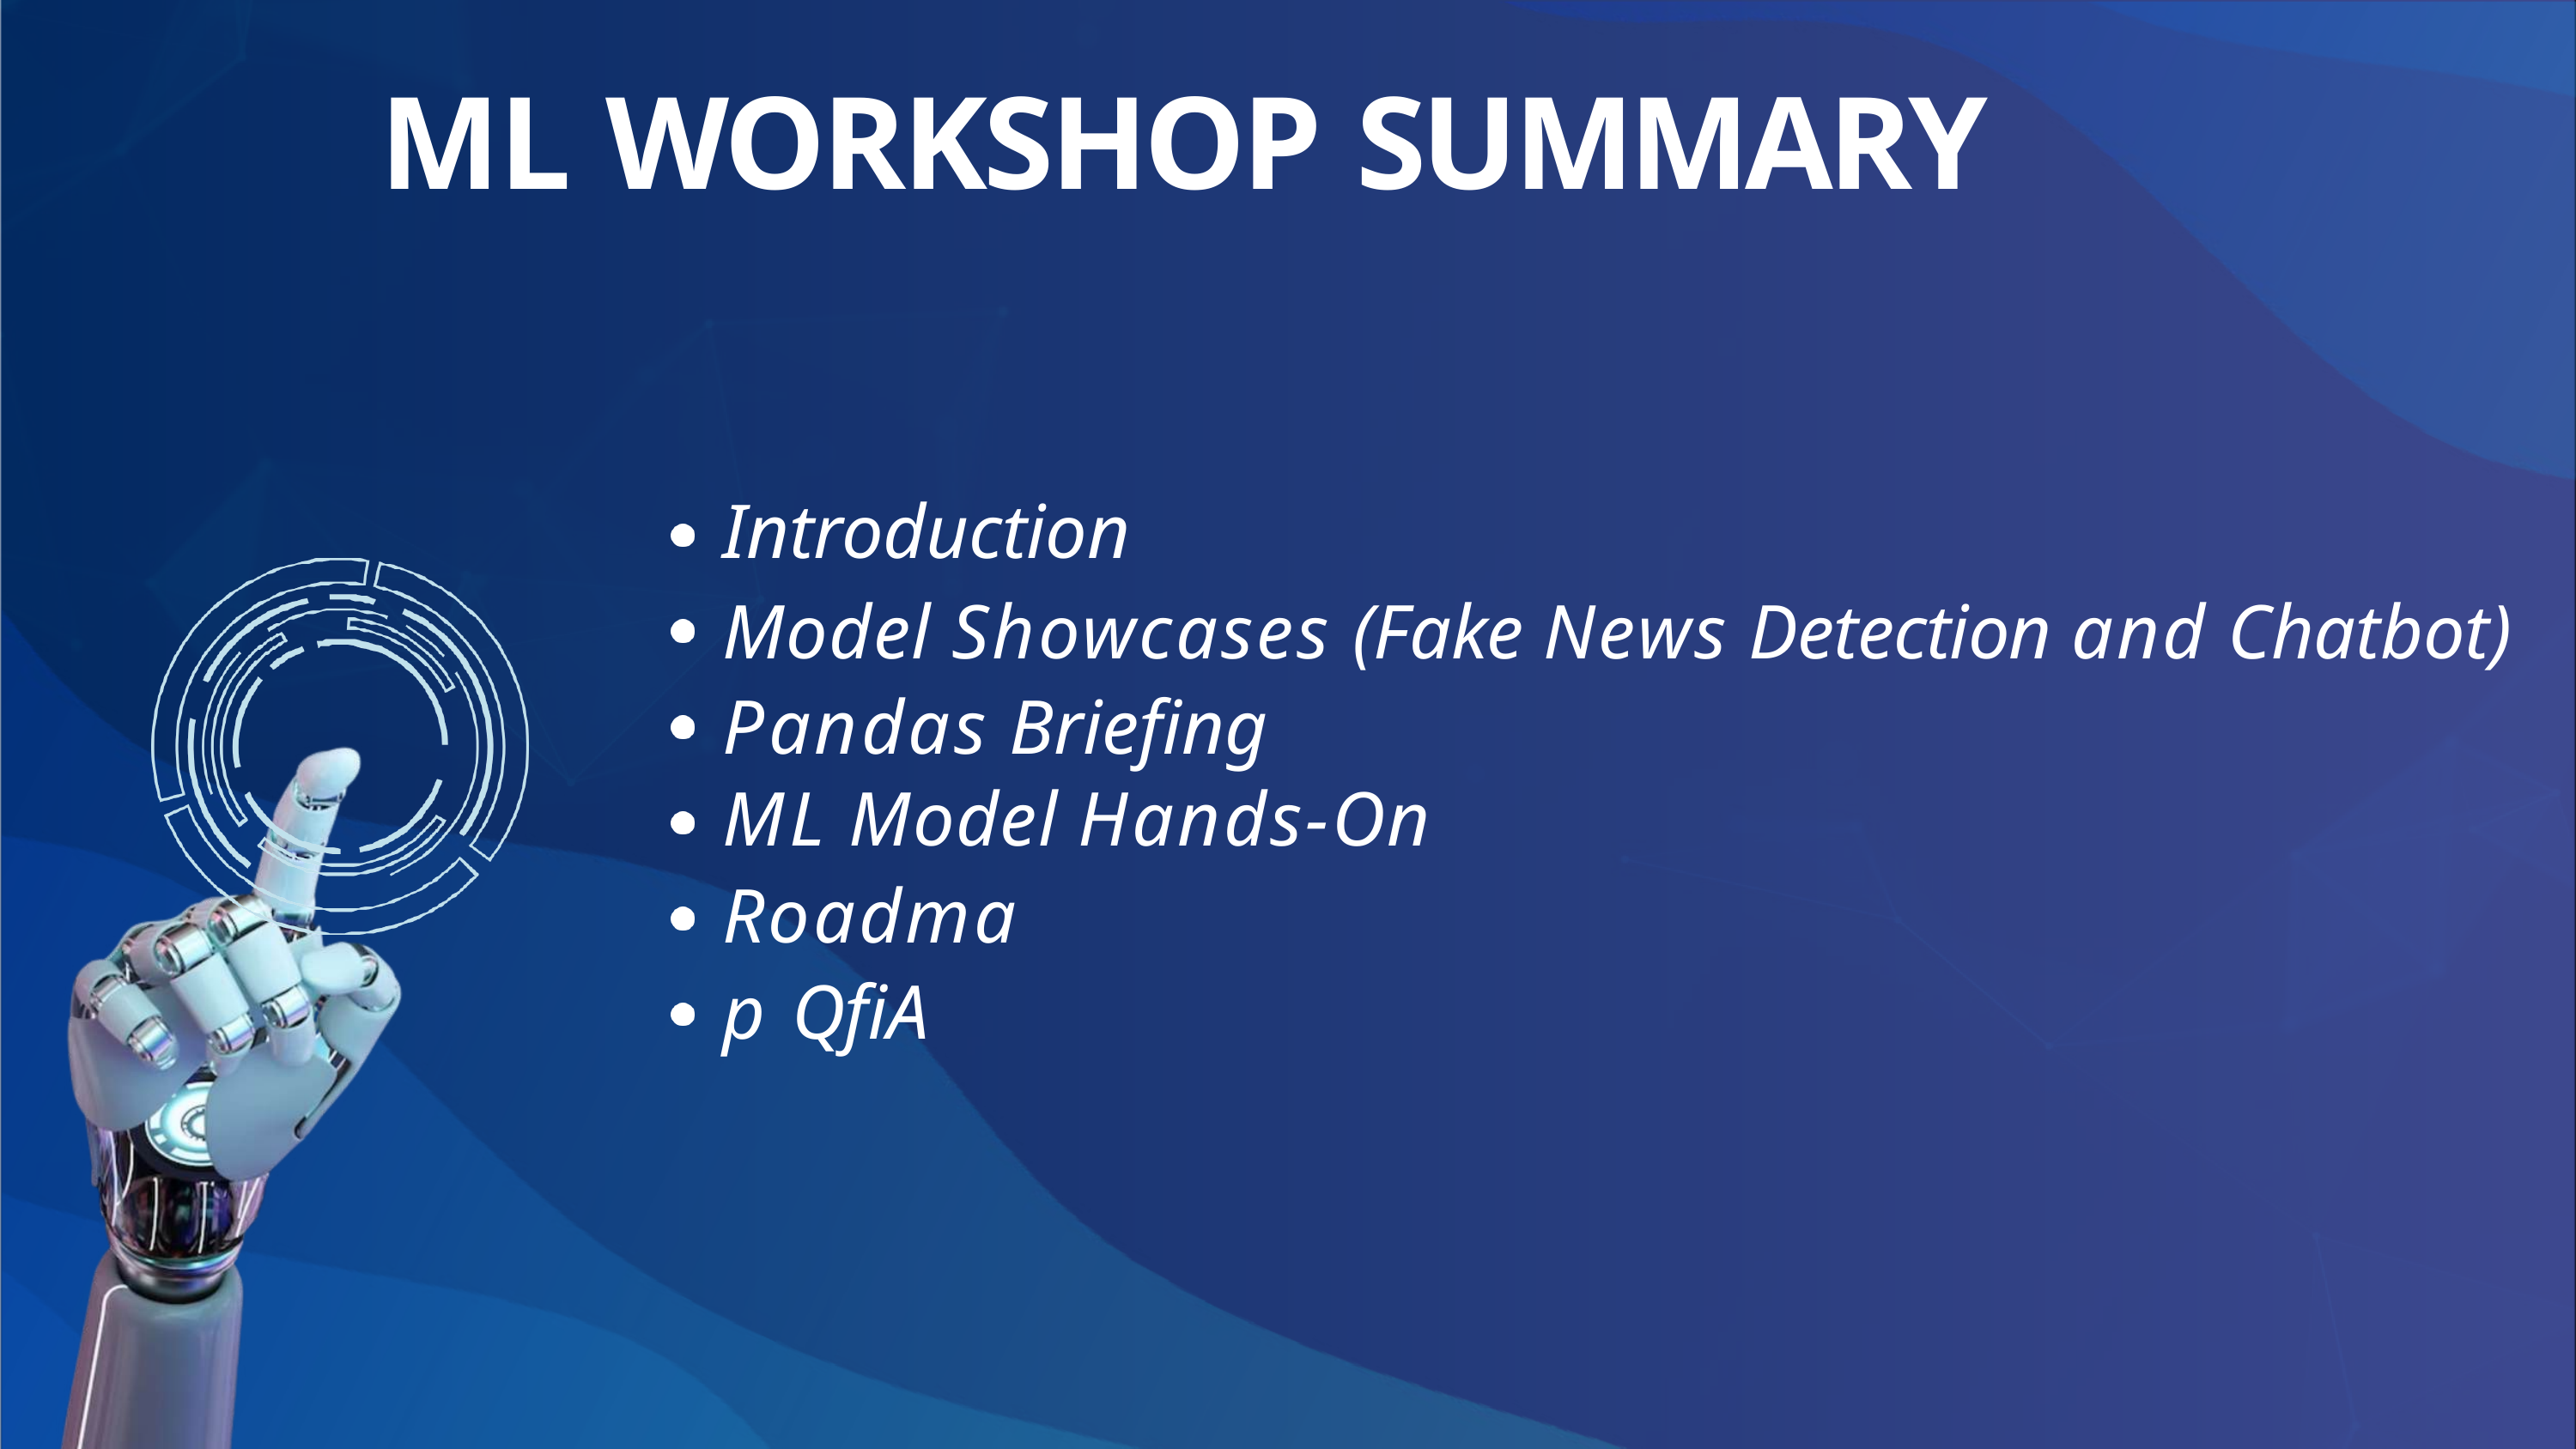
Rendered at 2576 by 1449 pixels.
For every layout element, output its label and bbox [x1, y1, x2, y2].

text_box [671, 523, 696, 1027]
text_box [0, 0, 2576, 1449]
